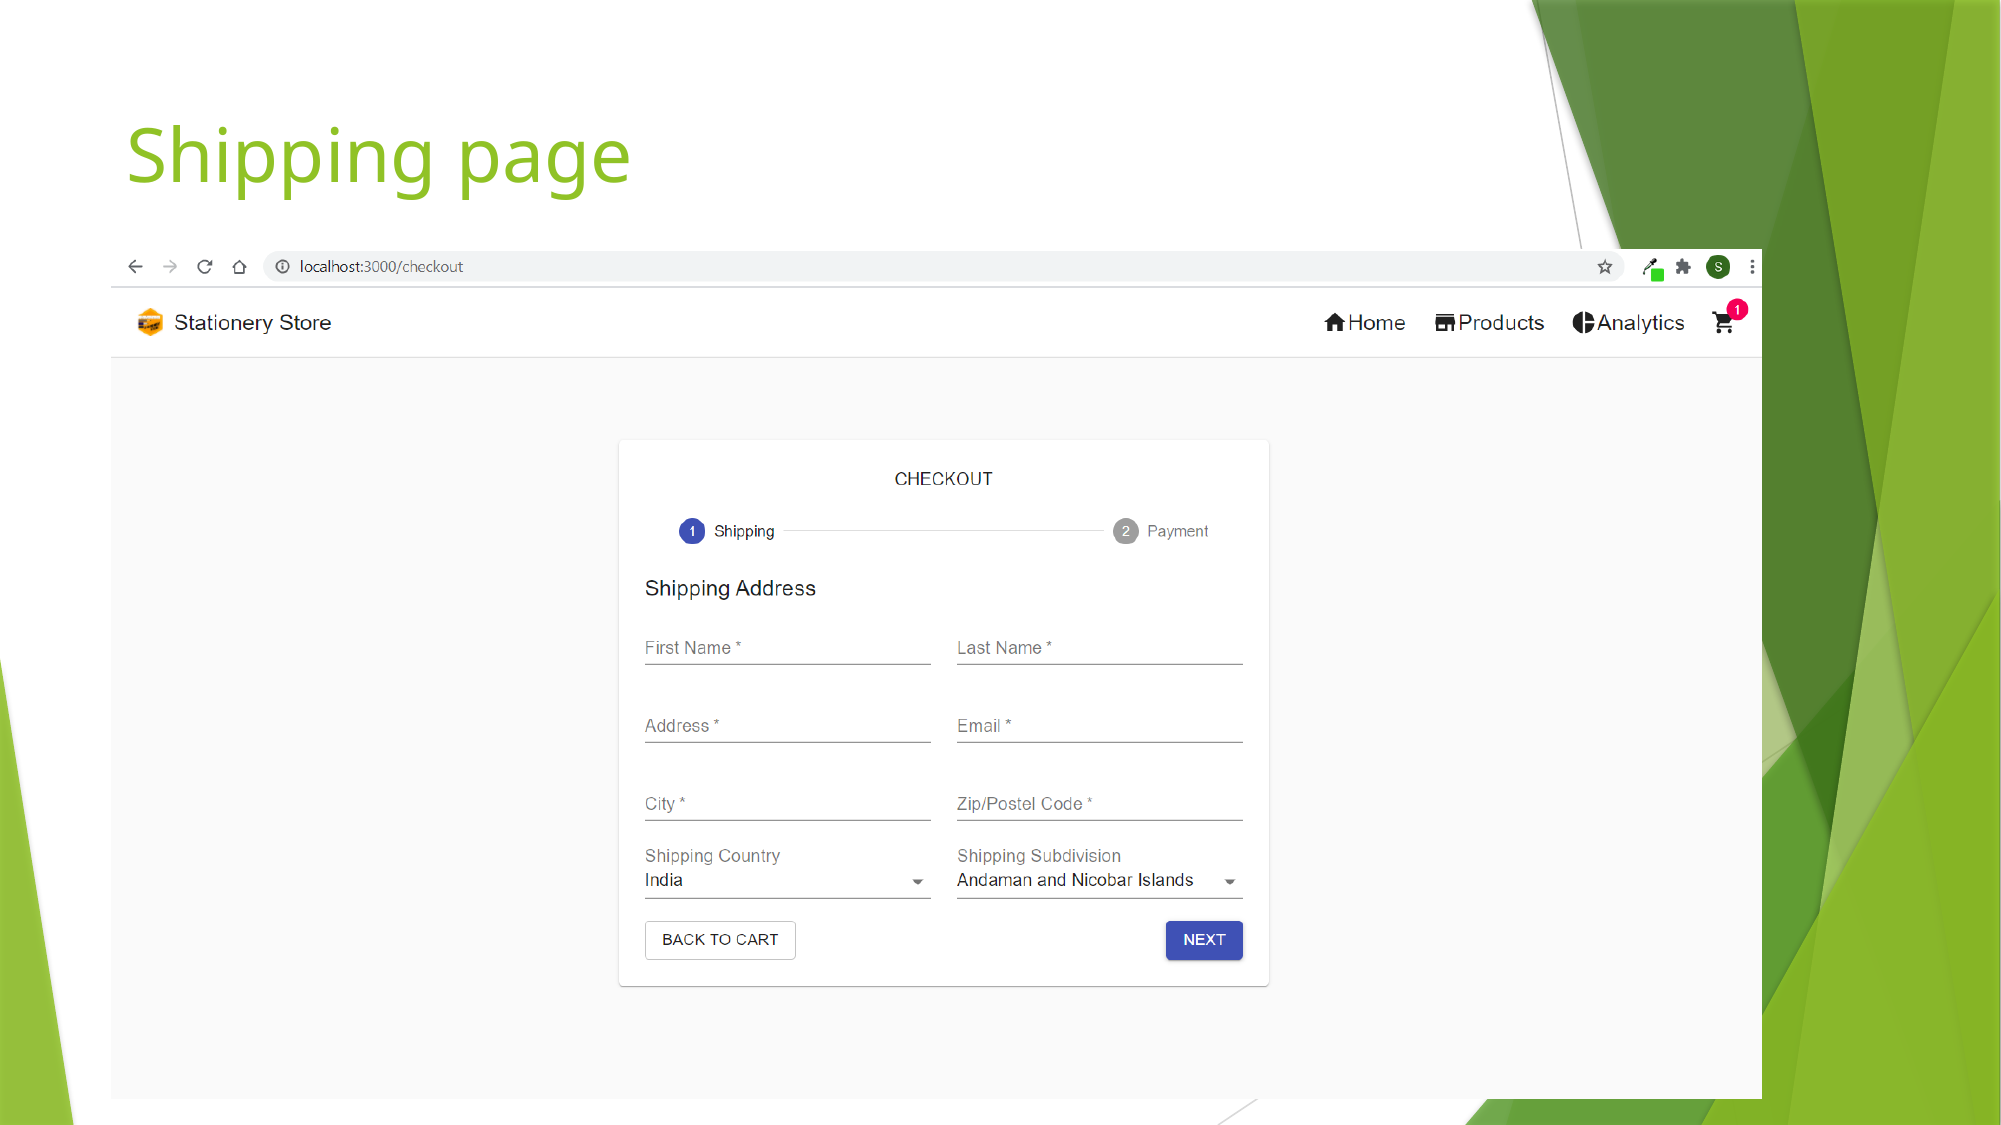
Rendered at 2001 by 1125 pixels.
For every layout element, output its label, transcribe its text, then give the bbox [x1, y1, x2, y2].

title Shipping page [111, 99, 1522, 224]
picture [110, 248, 1762, 1100]
